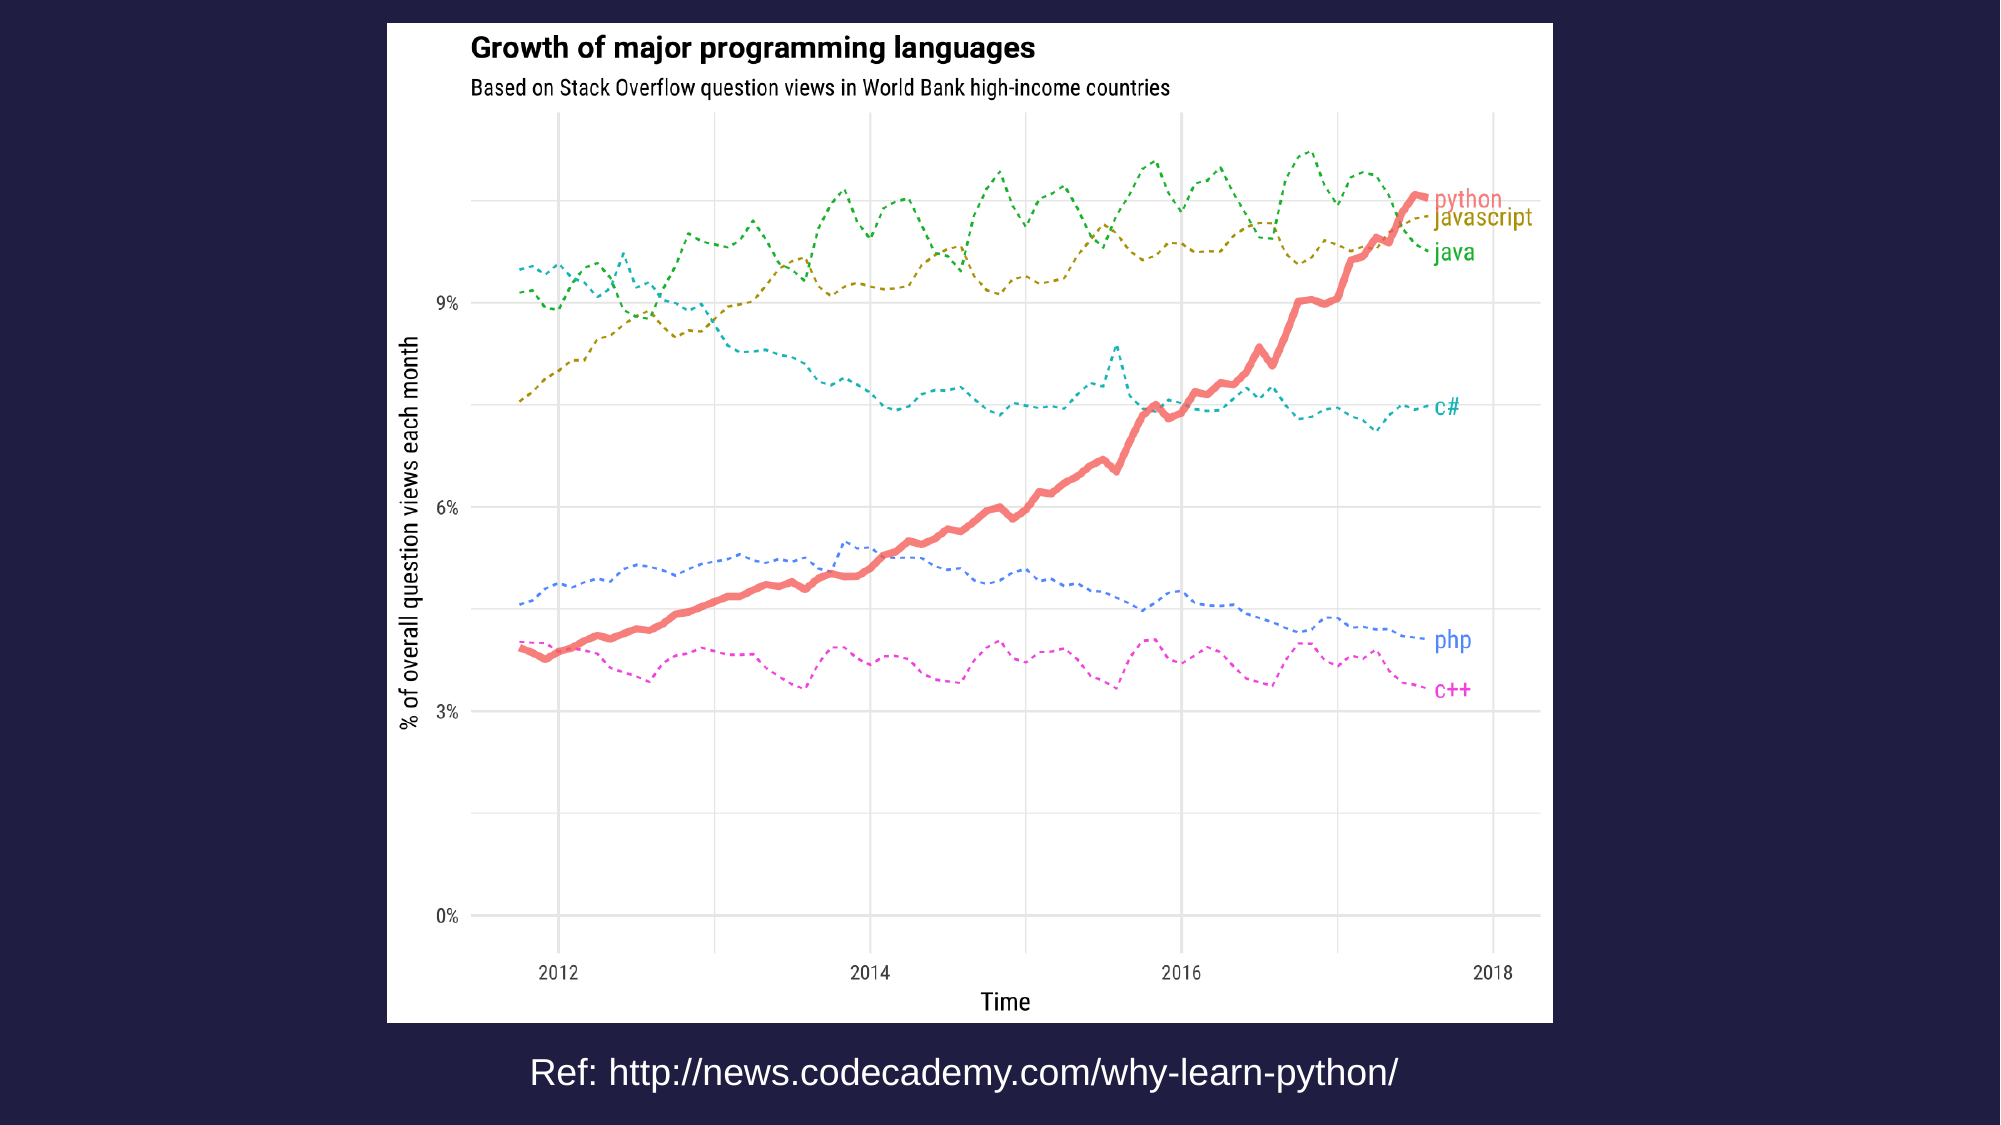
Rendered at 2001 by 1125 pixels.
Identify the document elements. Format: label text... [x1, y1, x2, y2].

text_box Ref: http://news.codecademy.com/why-learn-python/ [514, 1040, 1425, 1101]
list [387, 23, 1553, 1023]
